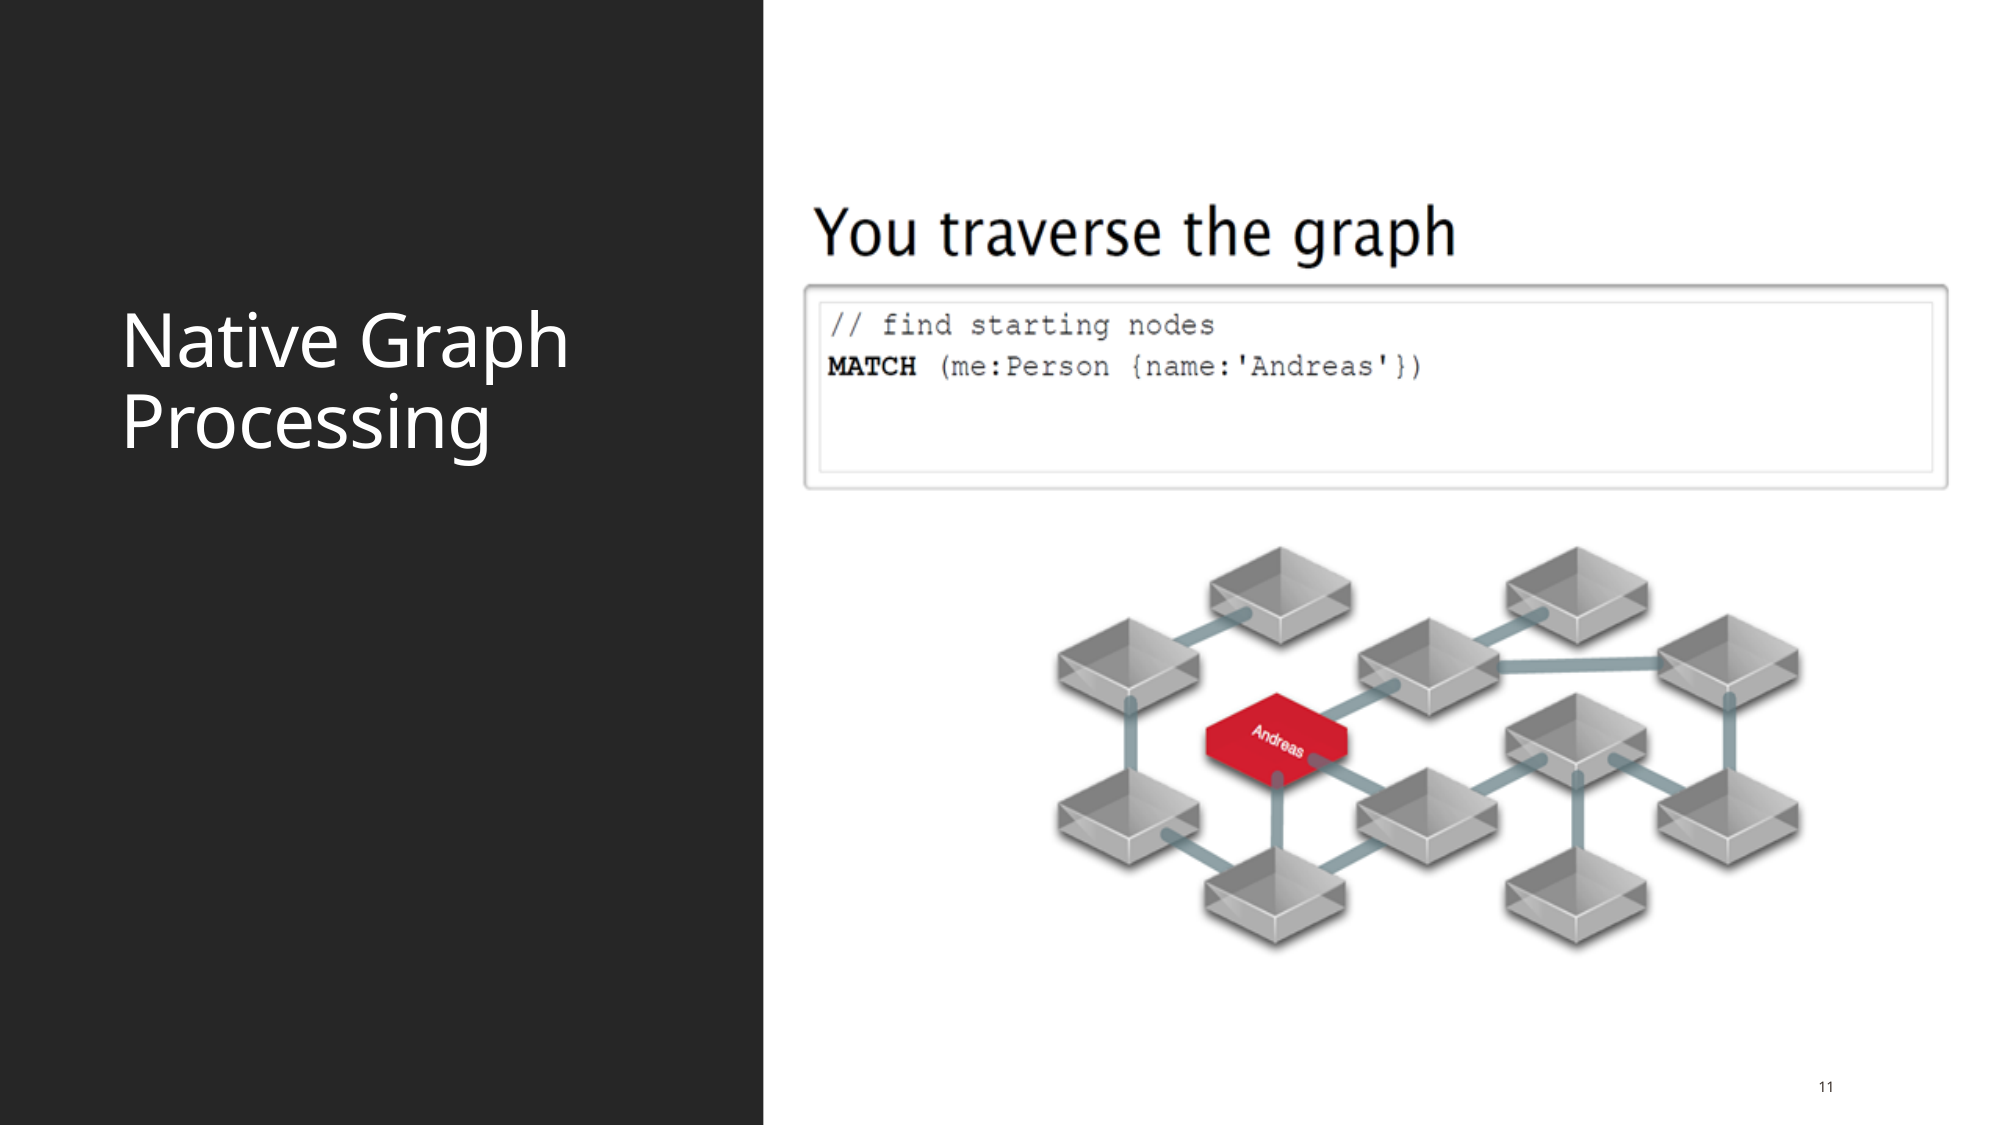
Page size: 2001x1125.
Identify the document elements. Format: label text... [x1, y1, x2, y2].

slide_number 11 [1803, 1057, 1932, 1118]
picture [788, 190, 1963, 974]
title Native Graph Processing [105, 128, 683, 473]
